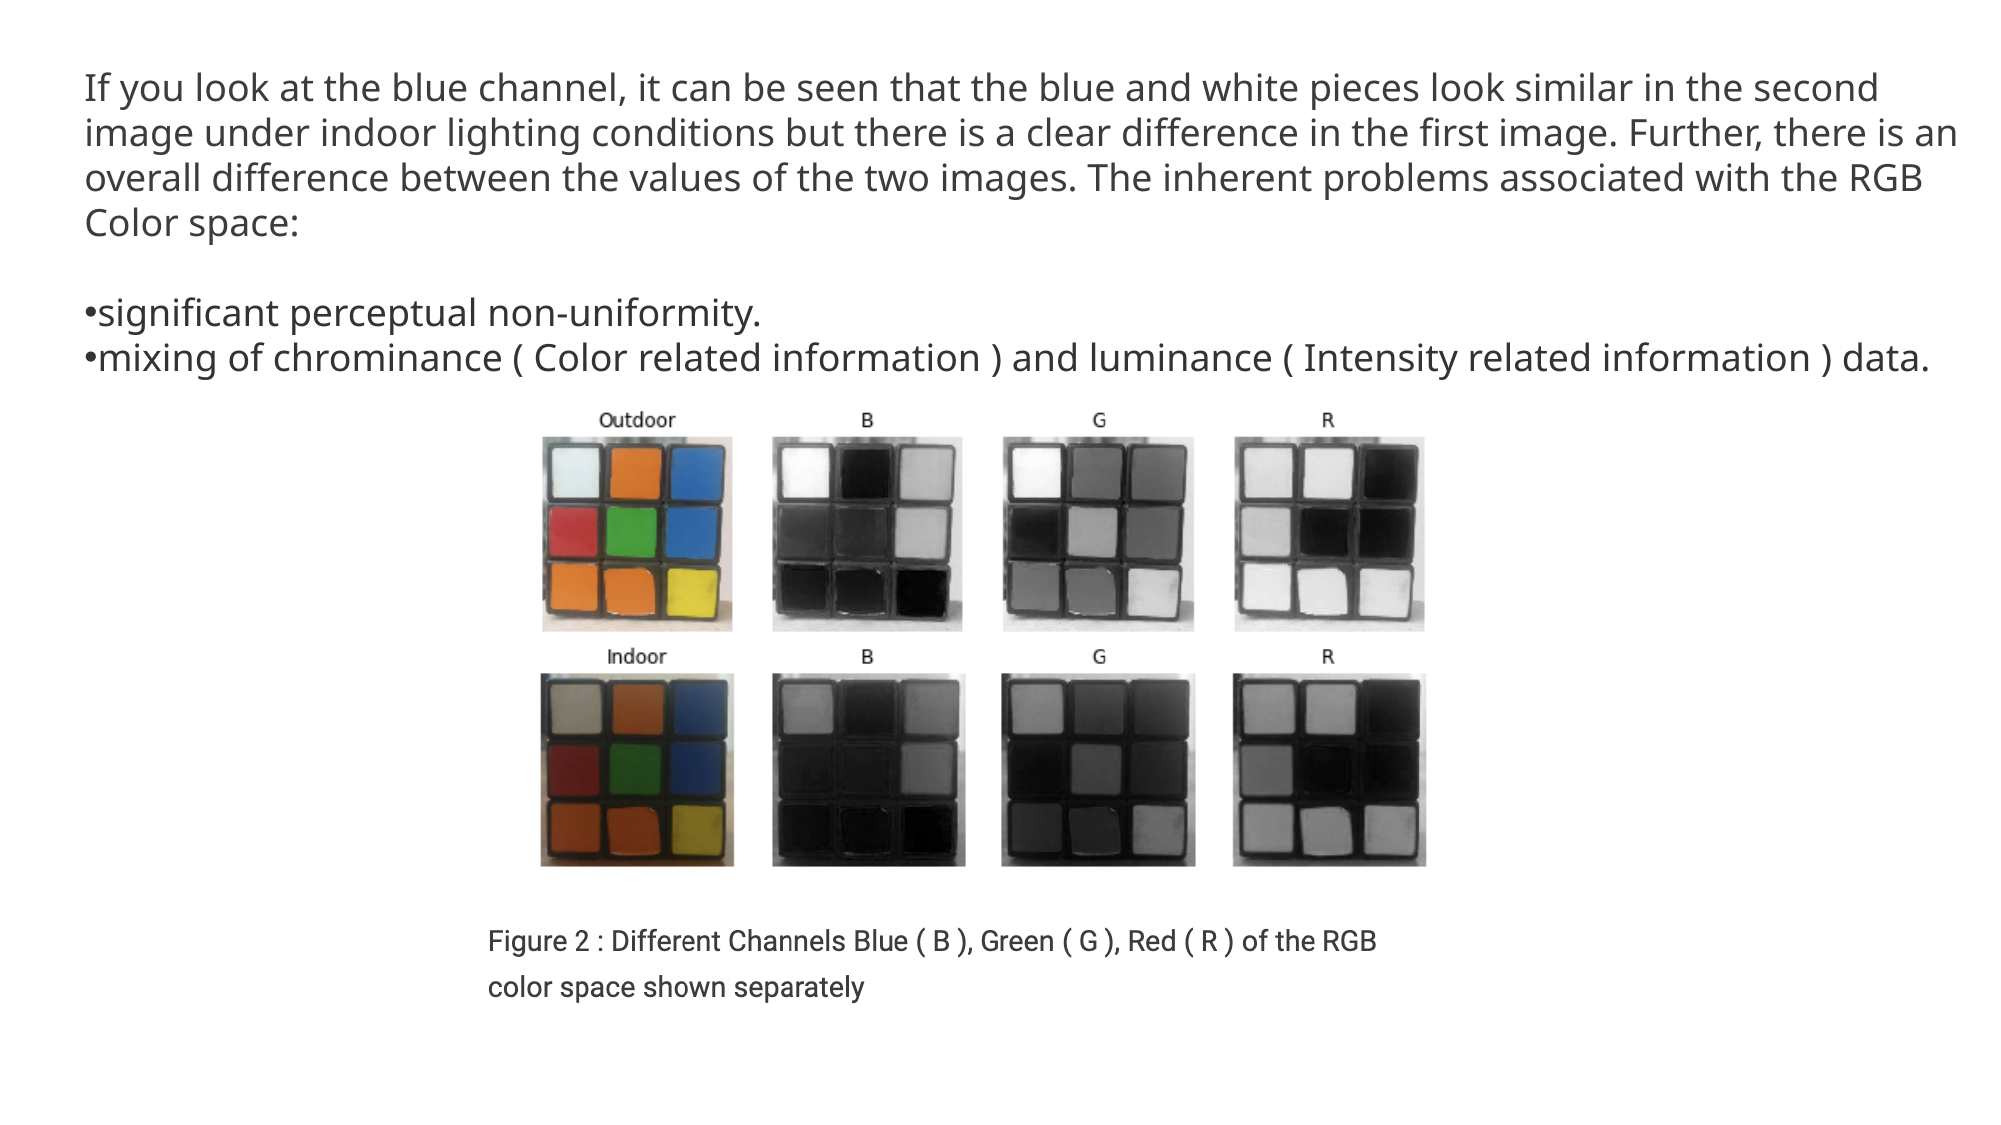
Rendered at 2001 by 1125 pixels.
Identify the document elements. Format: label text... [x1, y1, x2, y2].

text_box If you look at the blue channel, it can be seen that the blue and white pieces look similar in the second image under indoor lighting conditions but there is a clear difference in the first image. Further, there is an overall difference between the values of the two images. The inherent problems associated with the RGB Color space: significant perceptual non-uniformity. mixing of chrominance ( Color related information ) and luminance ( Intensity related information ) data. [69, 56, 2000, 387]
picture [370, 397, 1630, 1022]
